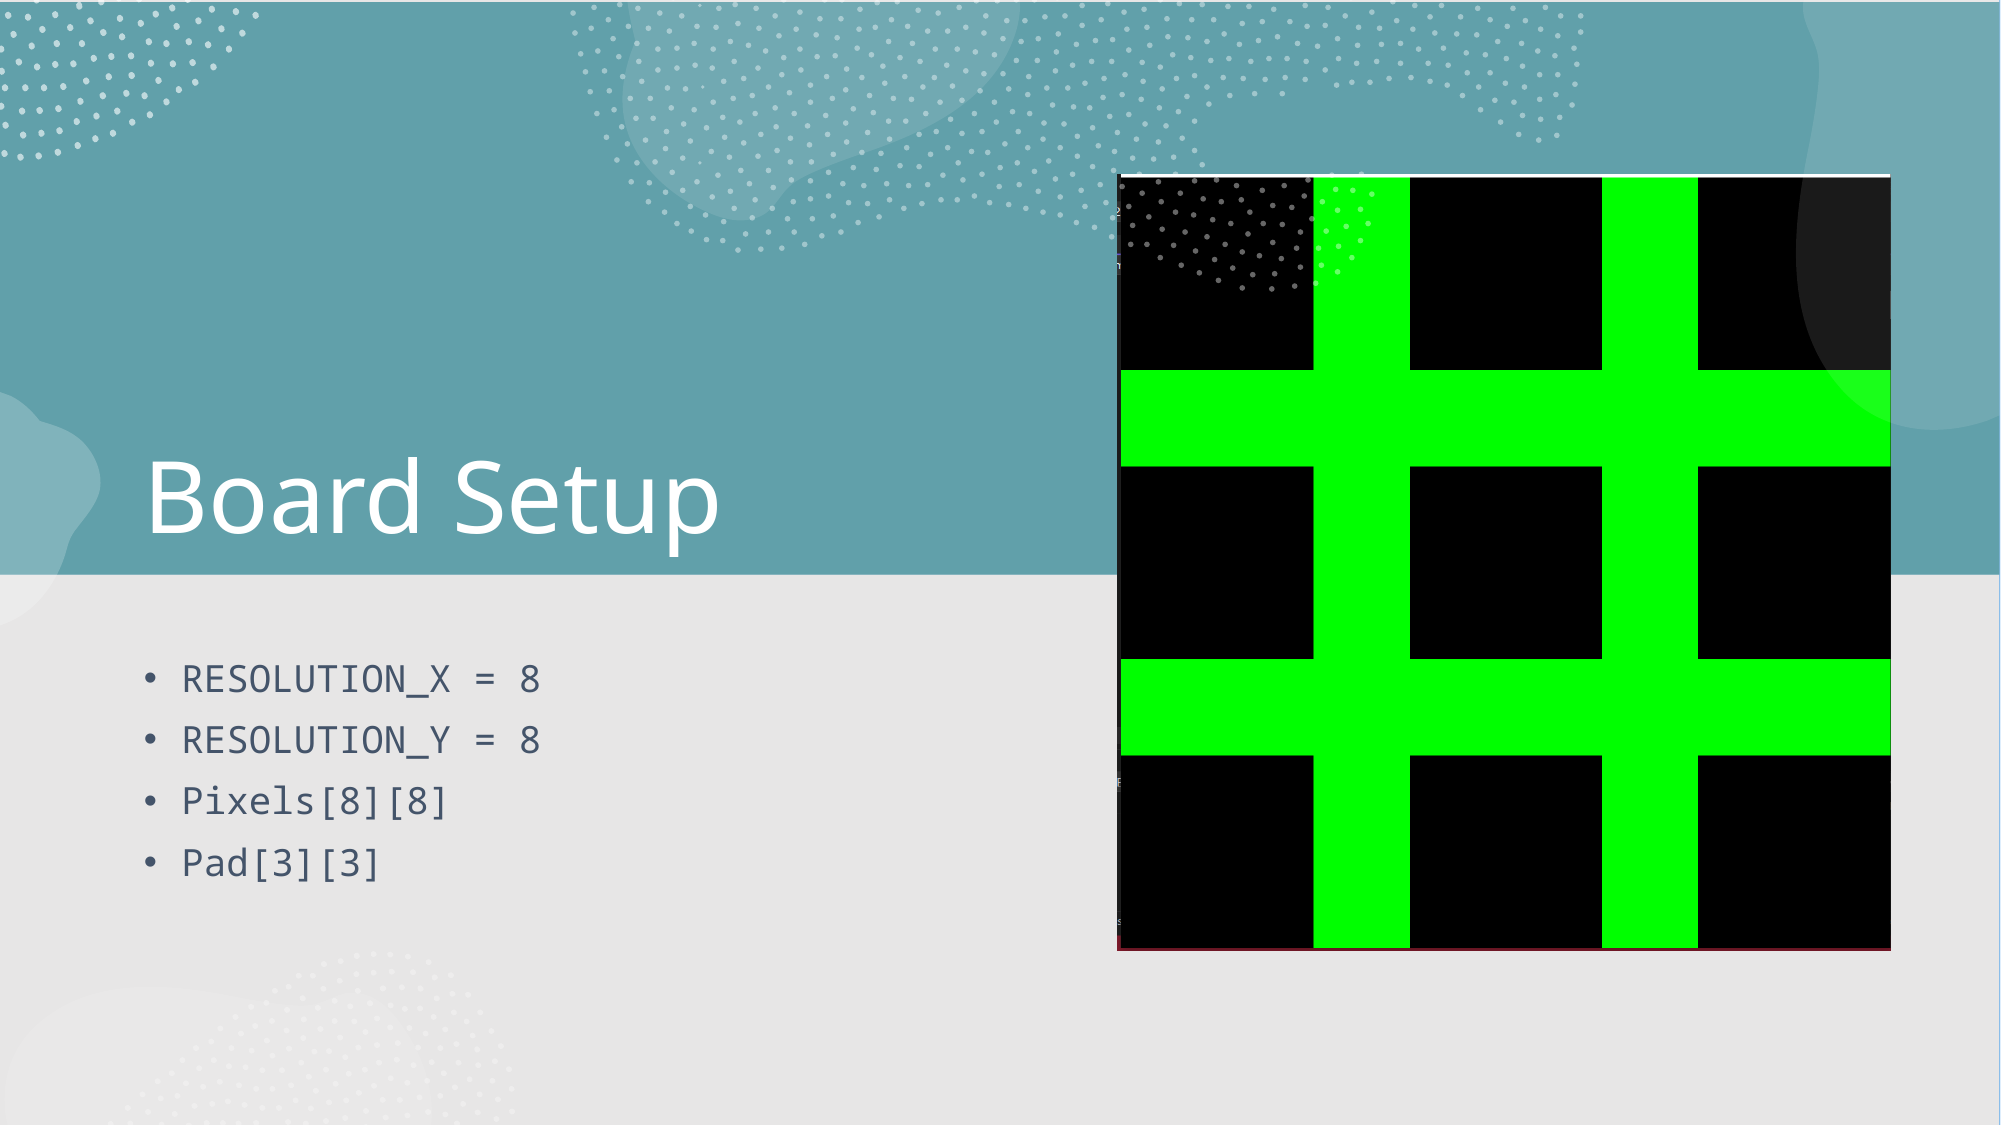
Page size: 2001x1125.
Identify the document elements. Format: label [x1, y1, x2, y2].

text_box [0, 0, 2000, 1125]
